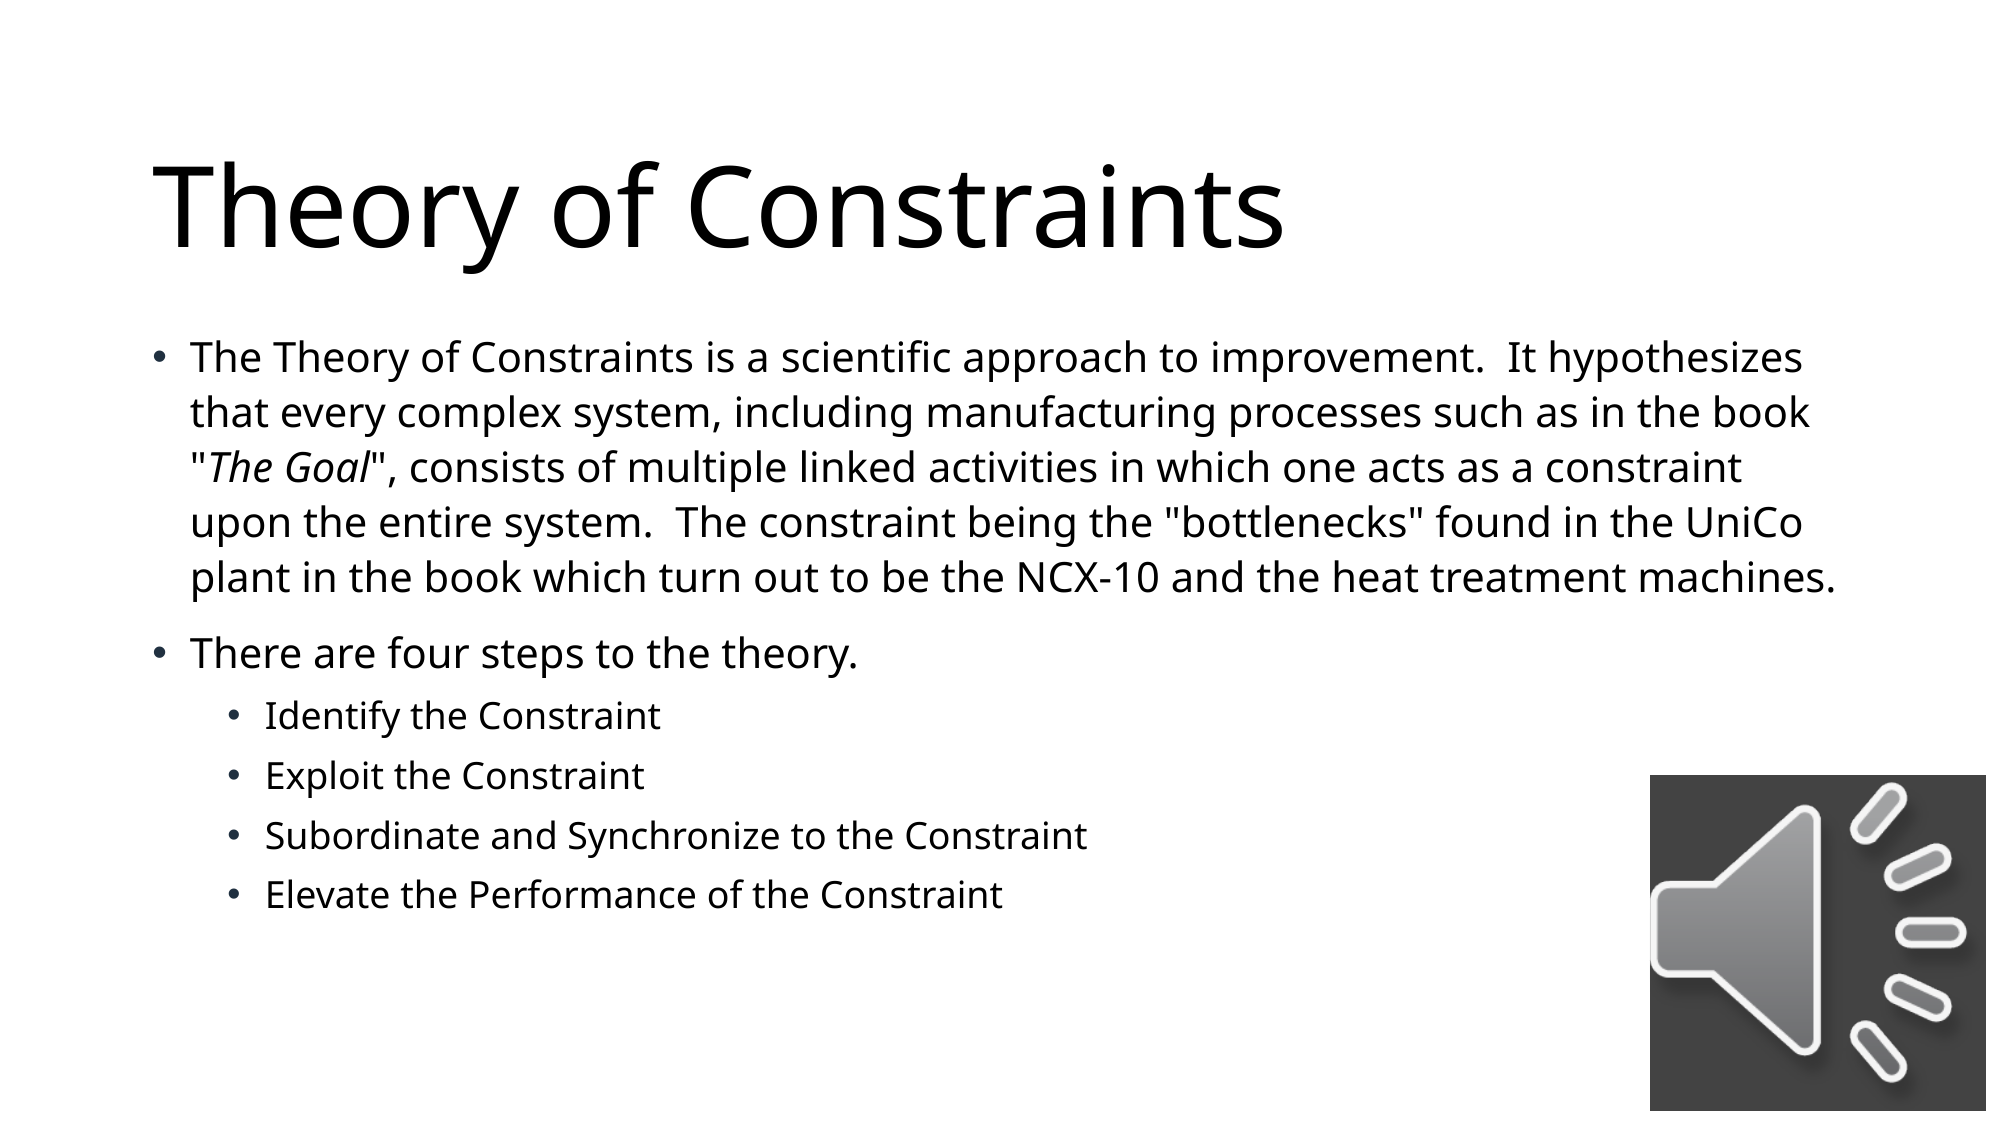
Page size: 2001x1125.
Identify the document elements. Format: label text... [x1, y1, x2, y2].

list The Theory of Constraints is a scientific approach to improvement. It hypothesizes that every complex system, including manufacturing processes such as in the book "The Goal", consists of multiple linked activities in which one acts as a constraint upon the entire system. The constraint being the "bottlenecks" found in the UniCo plant in the book which turn out to be the NCX-10 and the heat treatment machines. There are four steps to the theory. Identify the Constraint Exploit the Constraint Subordinate and Synchronize to the Constraint Elevate the Performance of the Constraint [137, 318, 1863, 1014]
title Theory of Constraints [137, 59, 1863, 278]
picture [1648, 773, 1987, 1112]
